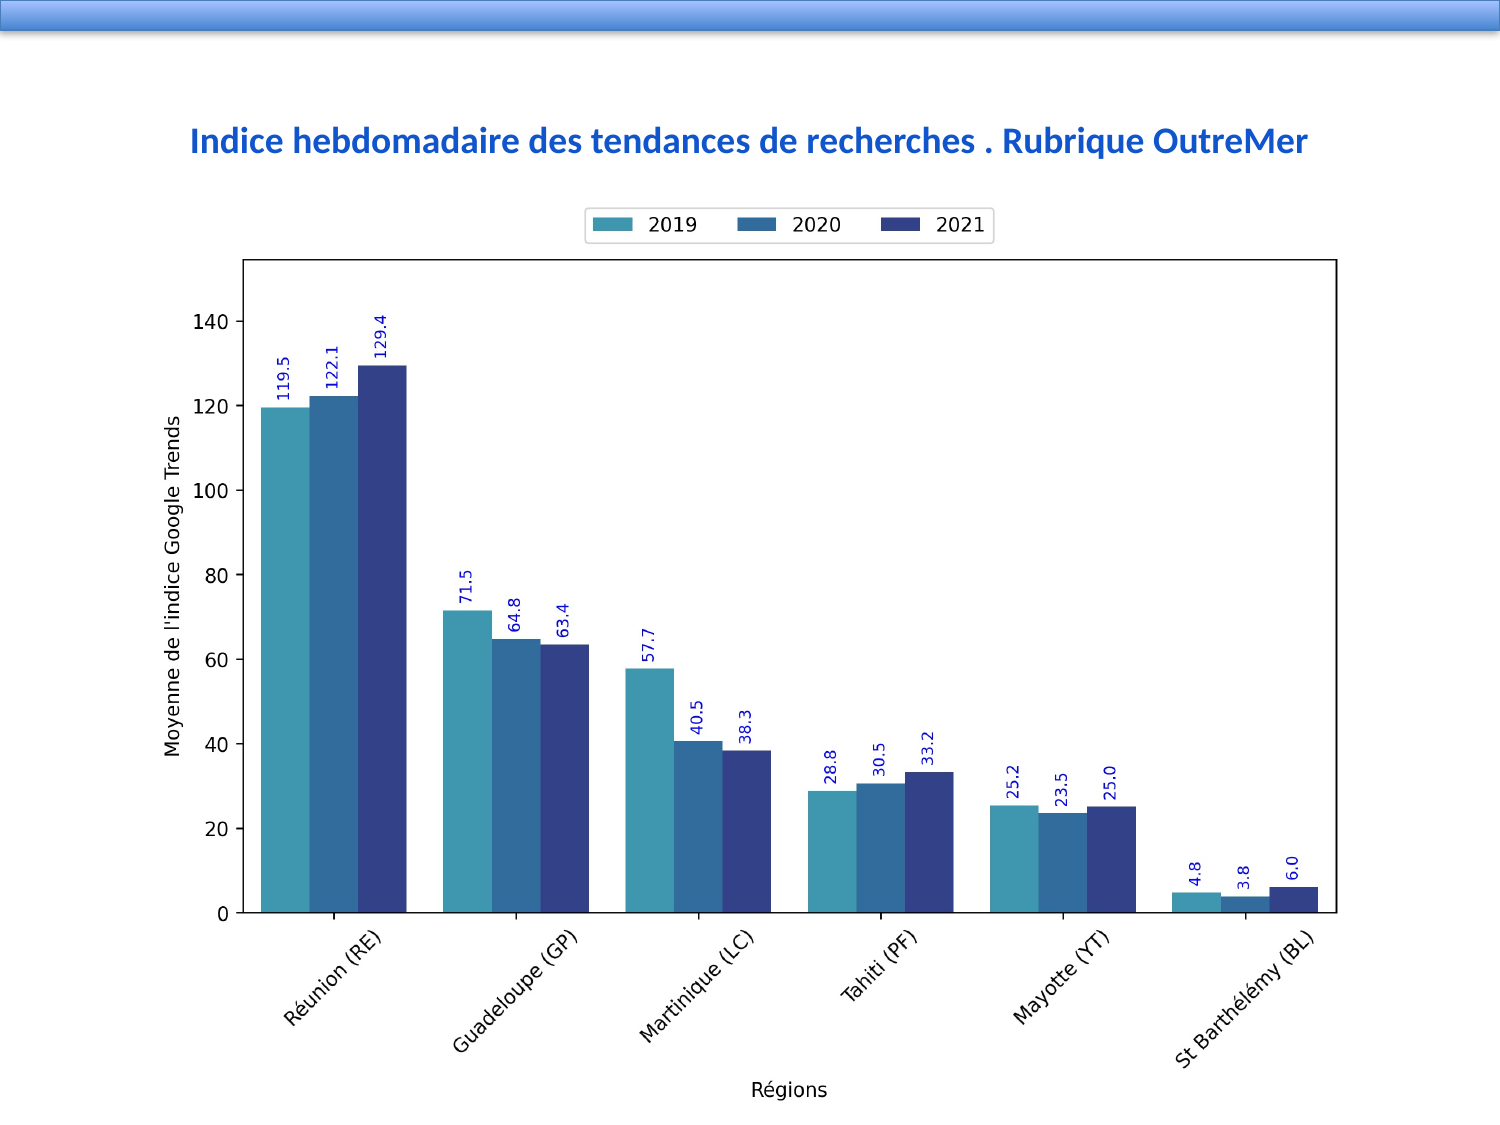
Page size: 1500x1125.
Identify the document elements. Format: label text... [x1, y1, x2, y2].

text_box [0, 0, 1500, 31]
picture [149, 194, 1351, 1114]
title Indice hebdomadaire des tendances de recherches . Rubrique OutreMer [75, 45, 1425, 233]
